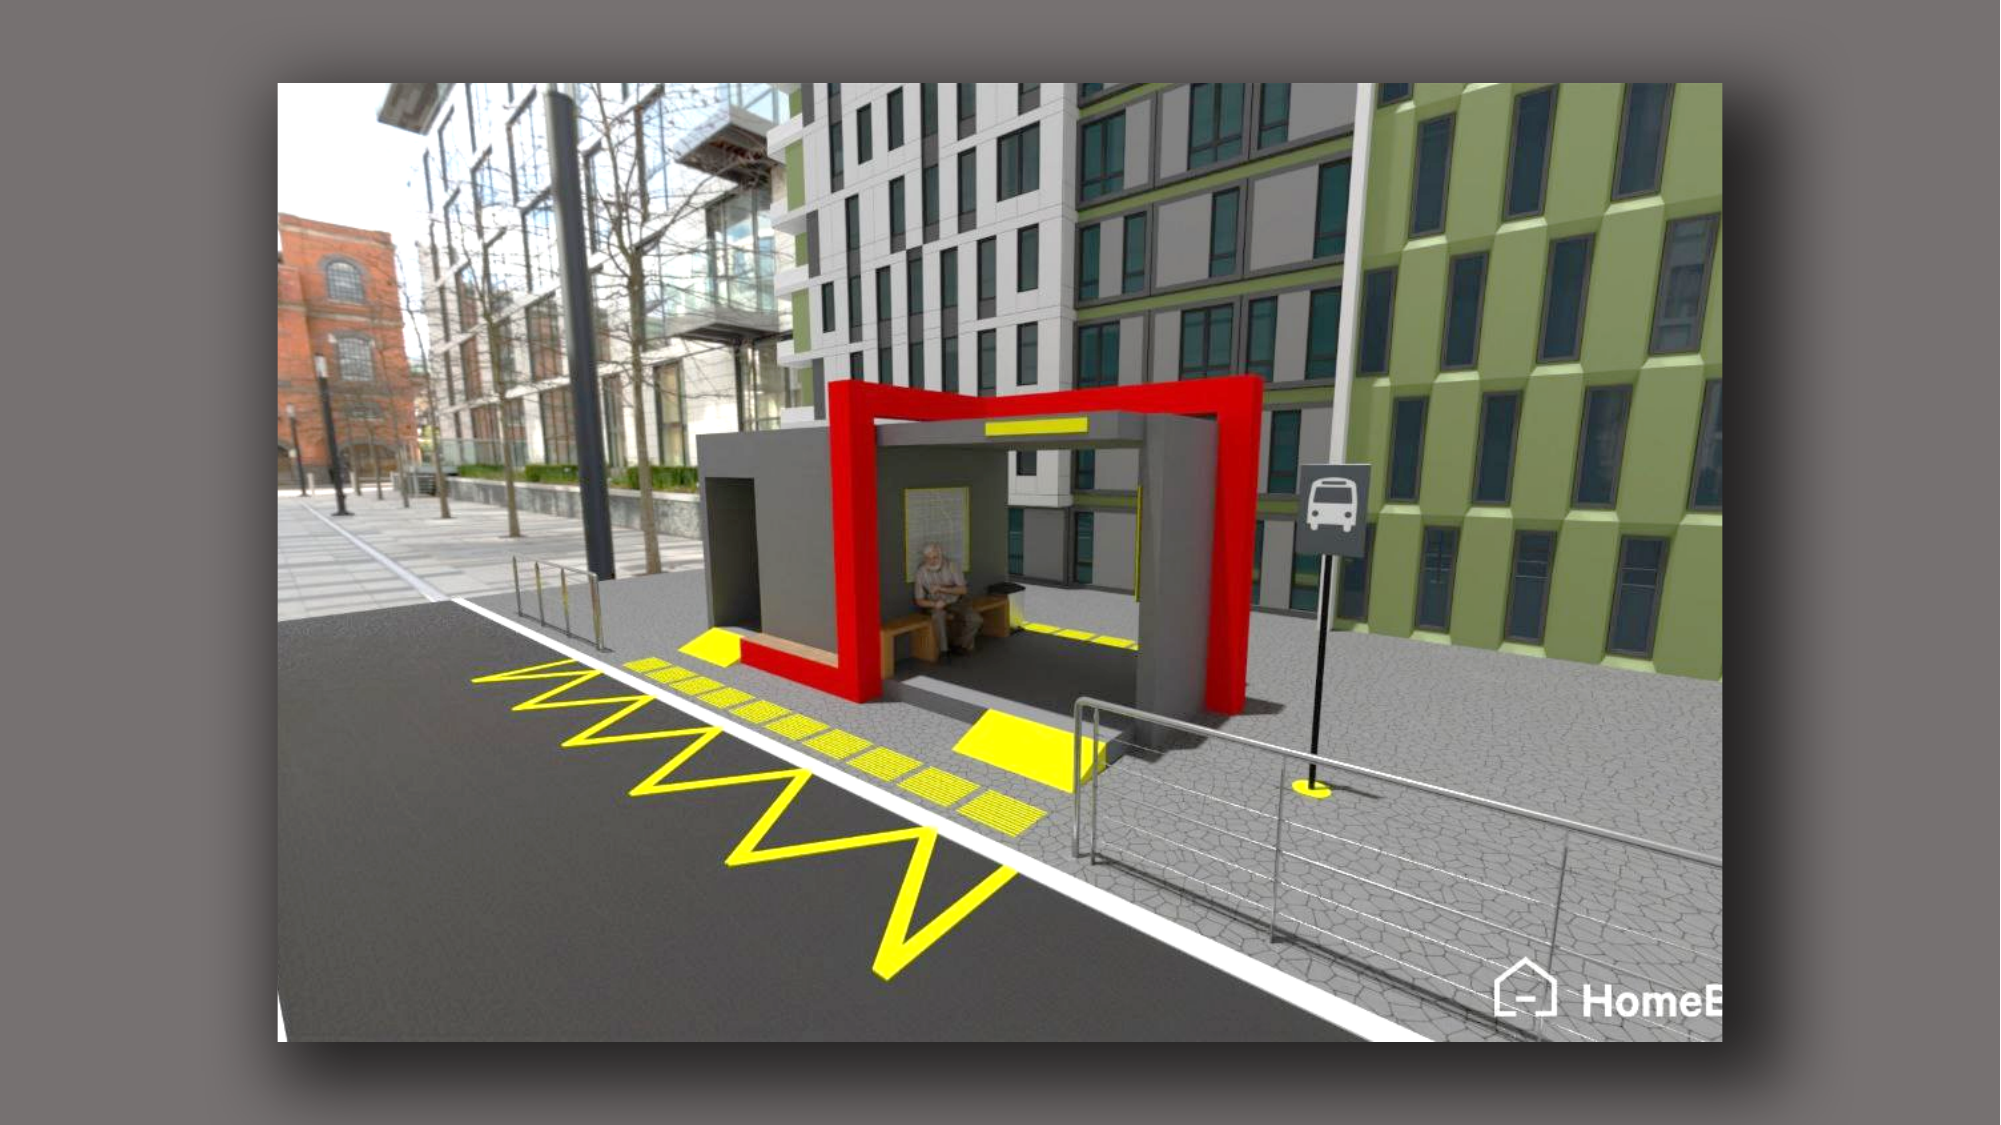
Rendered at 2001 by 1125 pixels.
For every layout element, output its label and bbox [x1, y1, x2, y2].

picture [277, 83, 1723, 1042]
